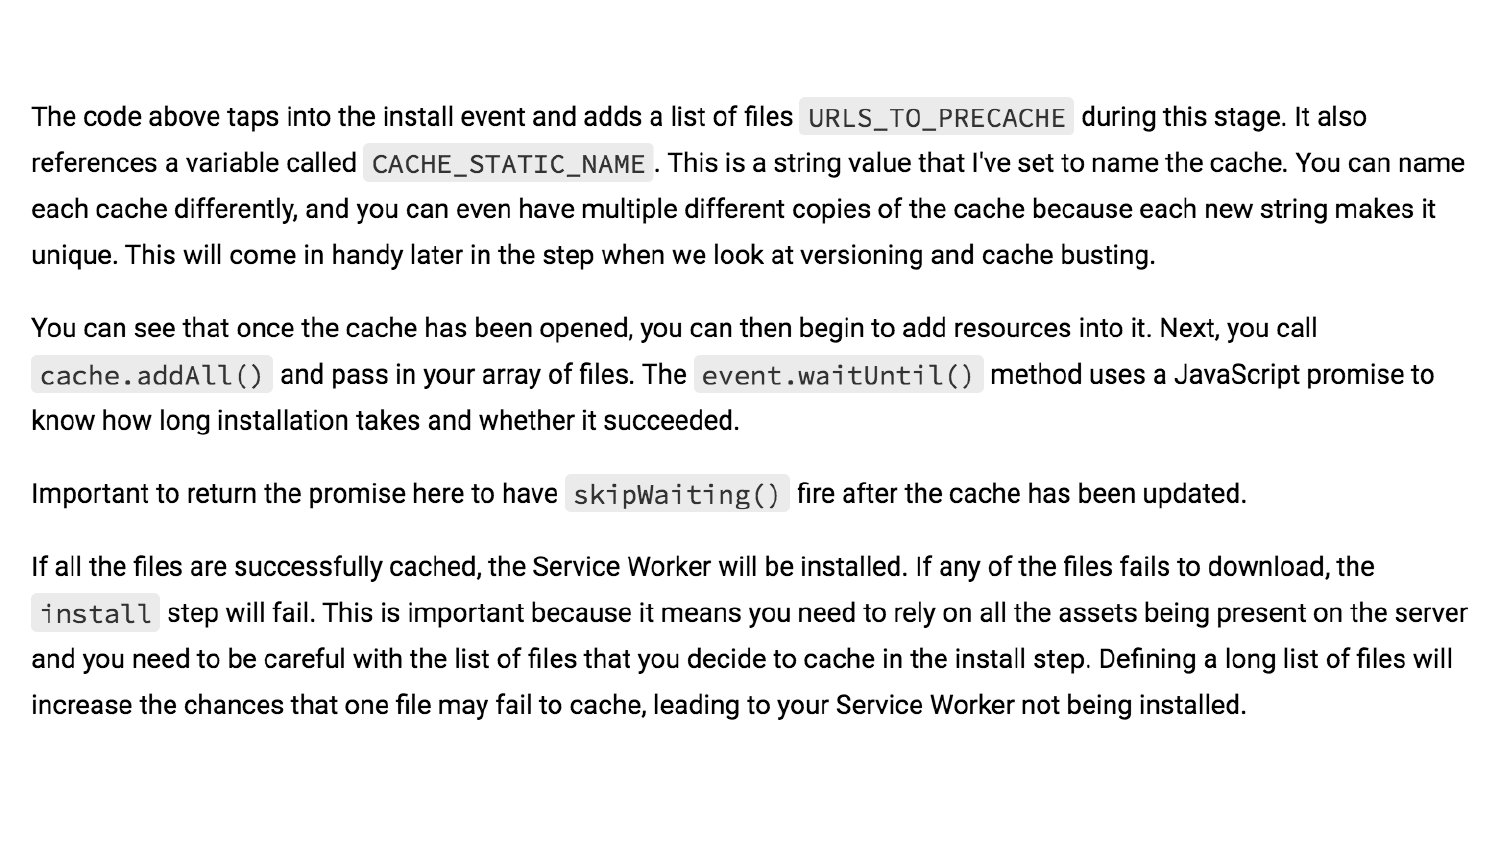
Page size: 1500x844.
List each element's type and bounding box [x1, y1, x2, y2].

picture [0, 85, 1500, 759]
